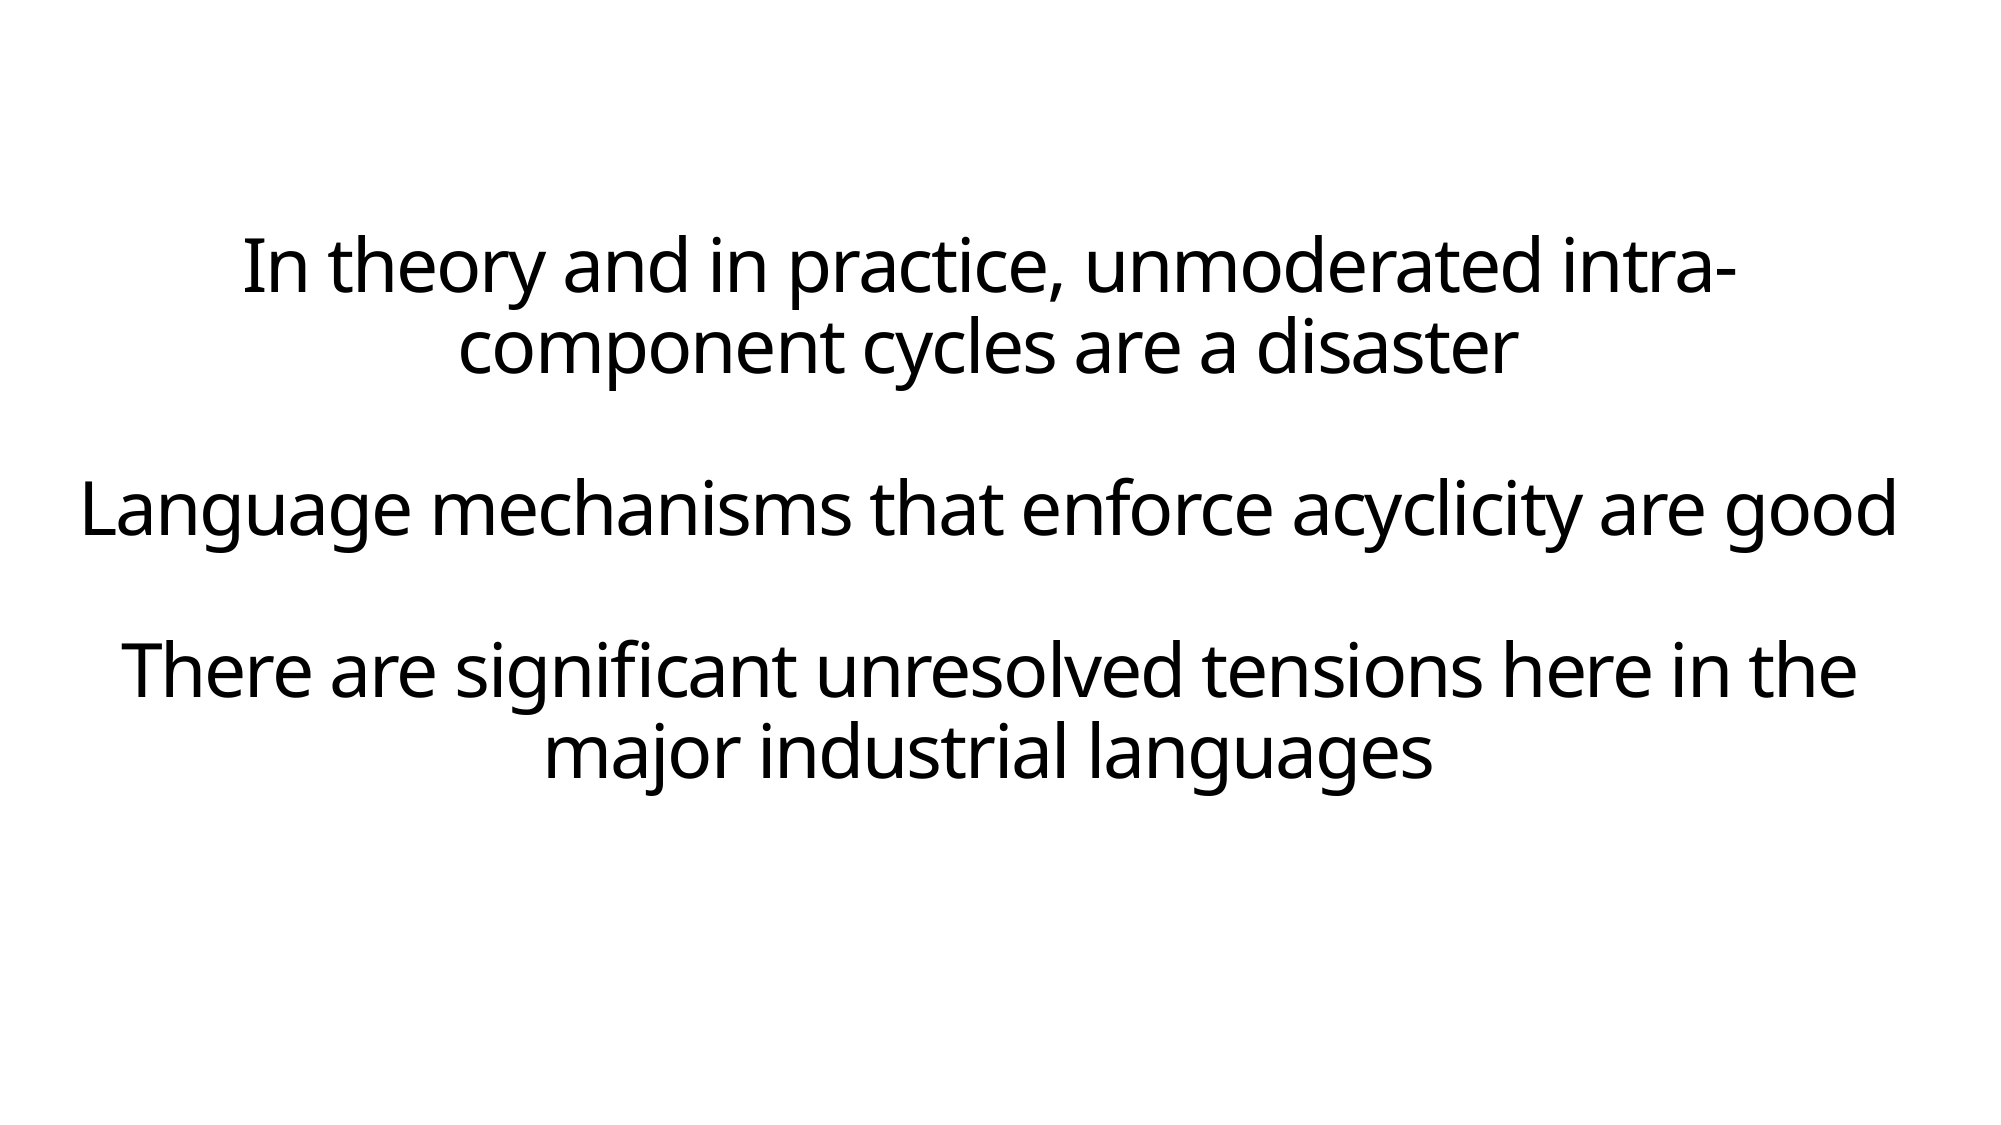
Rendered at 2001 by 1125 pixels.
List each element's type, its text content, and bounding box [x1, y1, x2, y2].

title In theory and in practice, unmoderated intra-component cycles are a disaster Language mechanisms that enforce acyclicity are good There are significant unresolved tensions here in the major industrial languages [73, 146, 1906, 802]
